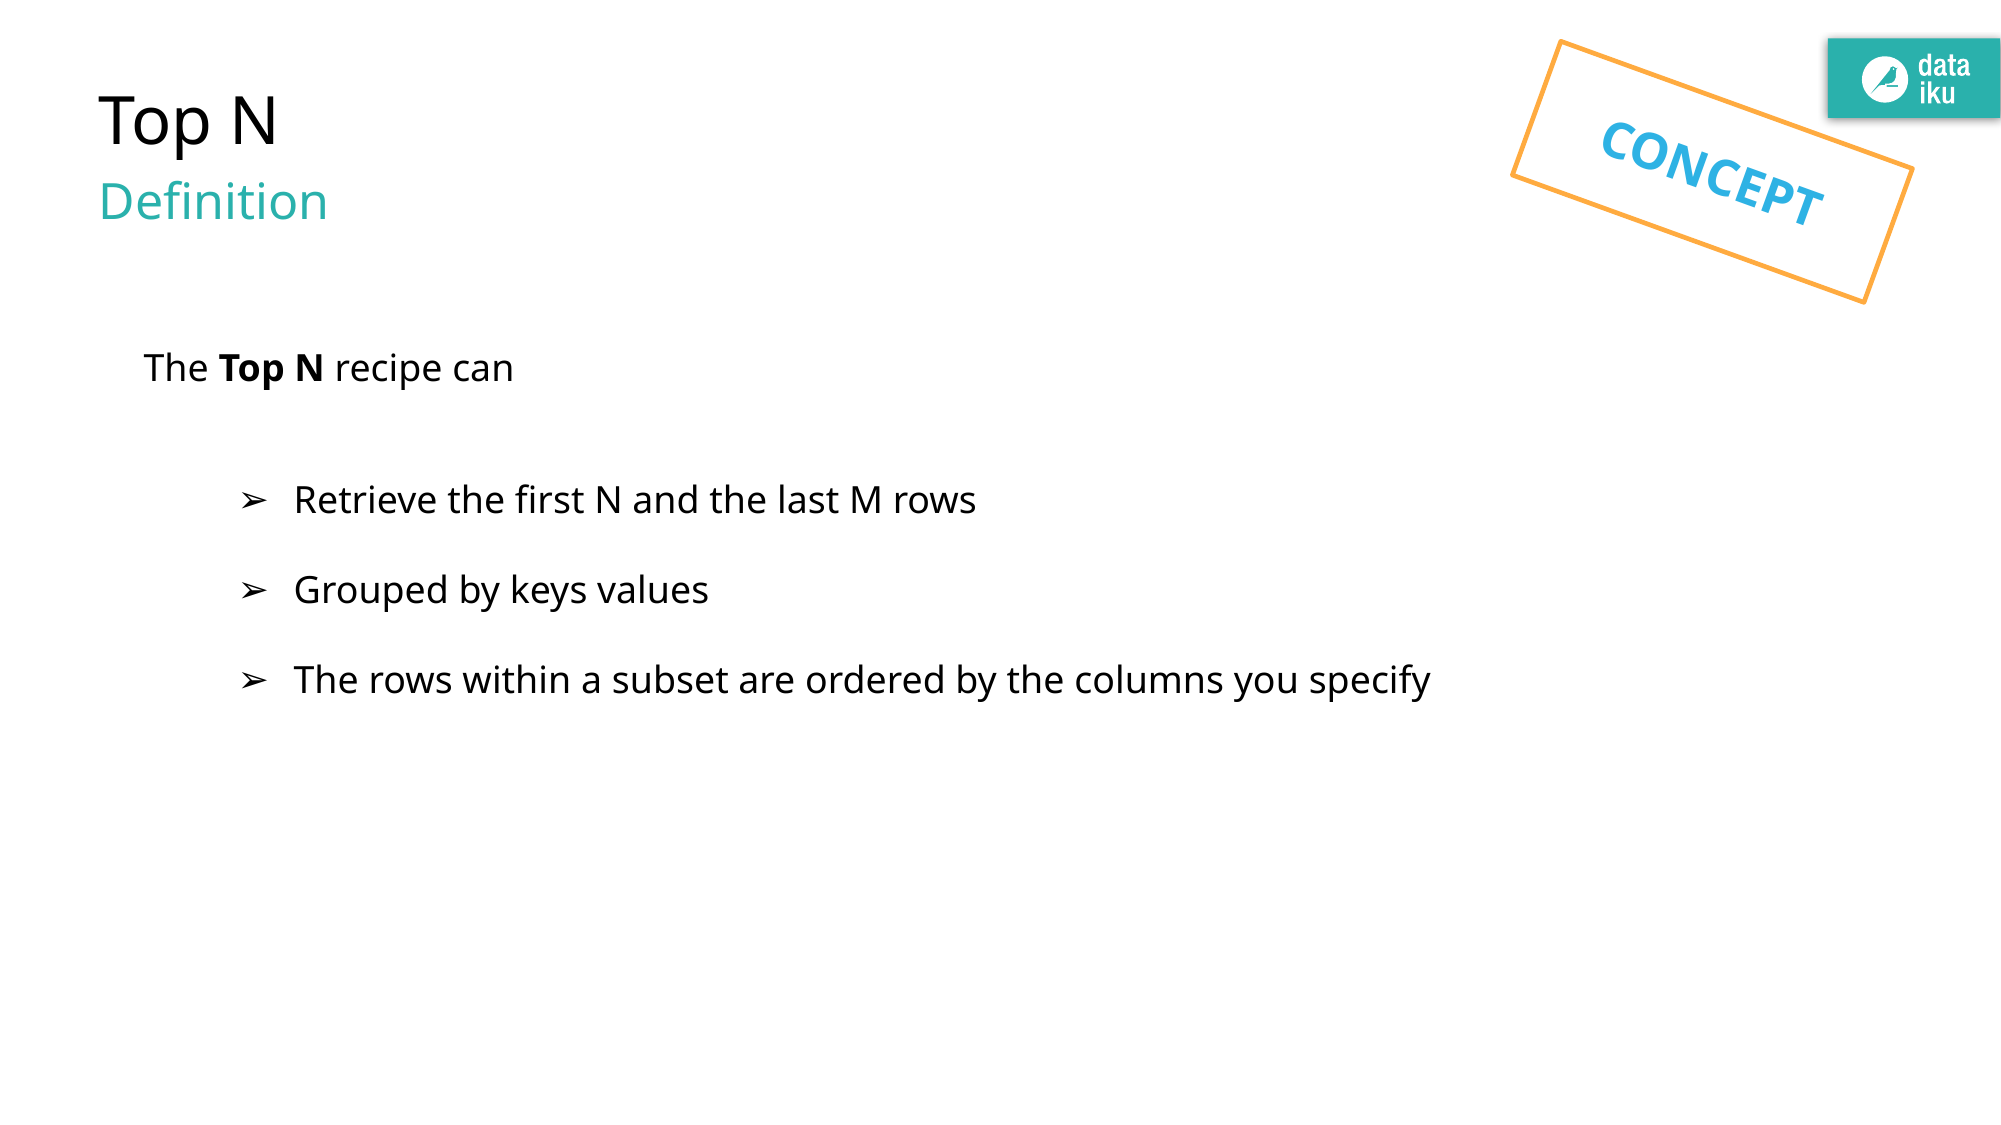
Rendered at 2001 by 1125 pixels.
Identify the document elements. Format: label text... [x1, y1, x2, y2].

title Top N [78, 78, 1547, 149]
title Definition [78, 149, 1922, 252]
text_box The Top N recipe can Retrieve the first N and the last M rows Grouped by keys values The rows within a subset are ordered by the columns you specify [128, 329, 1983, 1004]
text_box CONCEPT [1724, 252, 1883, 303]
title Top N [1665, 78, 1922, 149]
text_box CONCEPT [1521, 41, 1859, 149]
